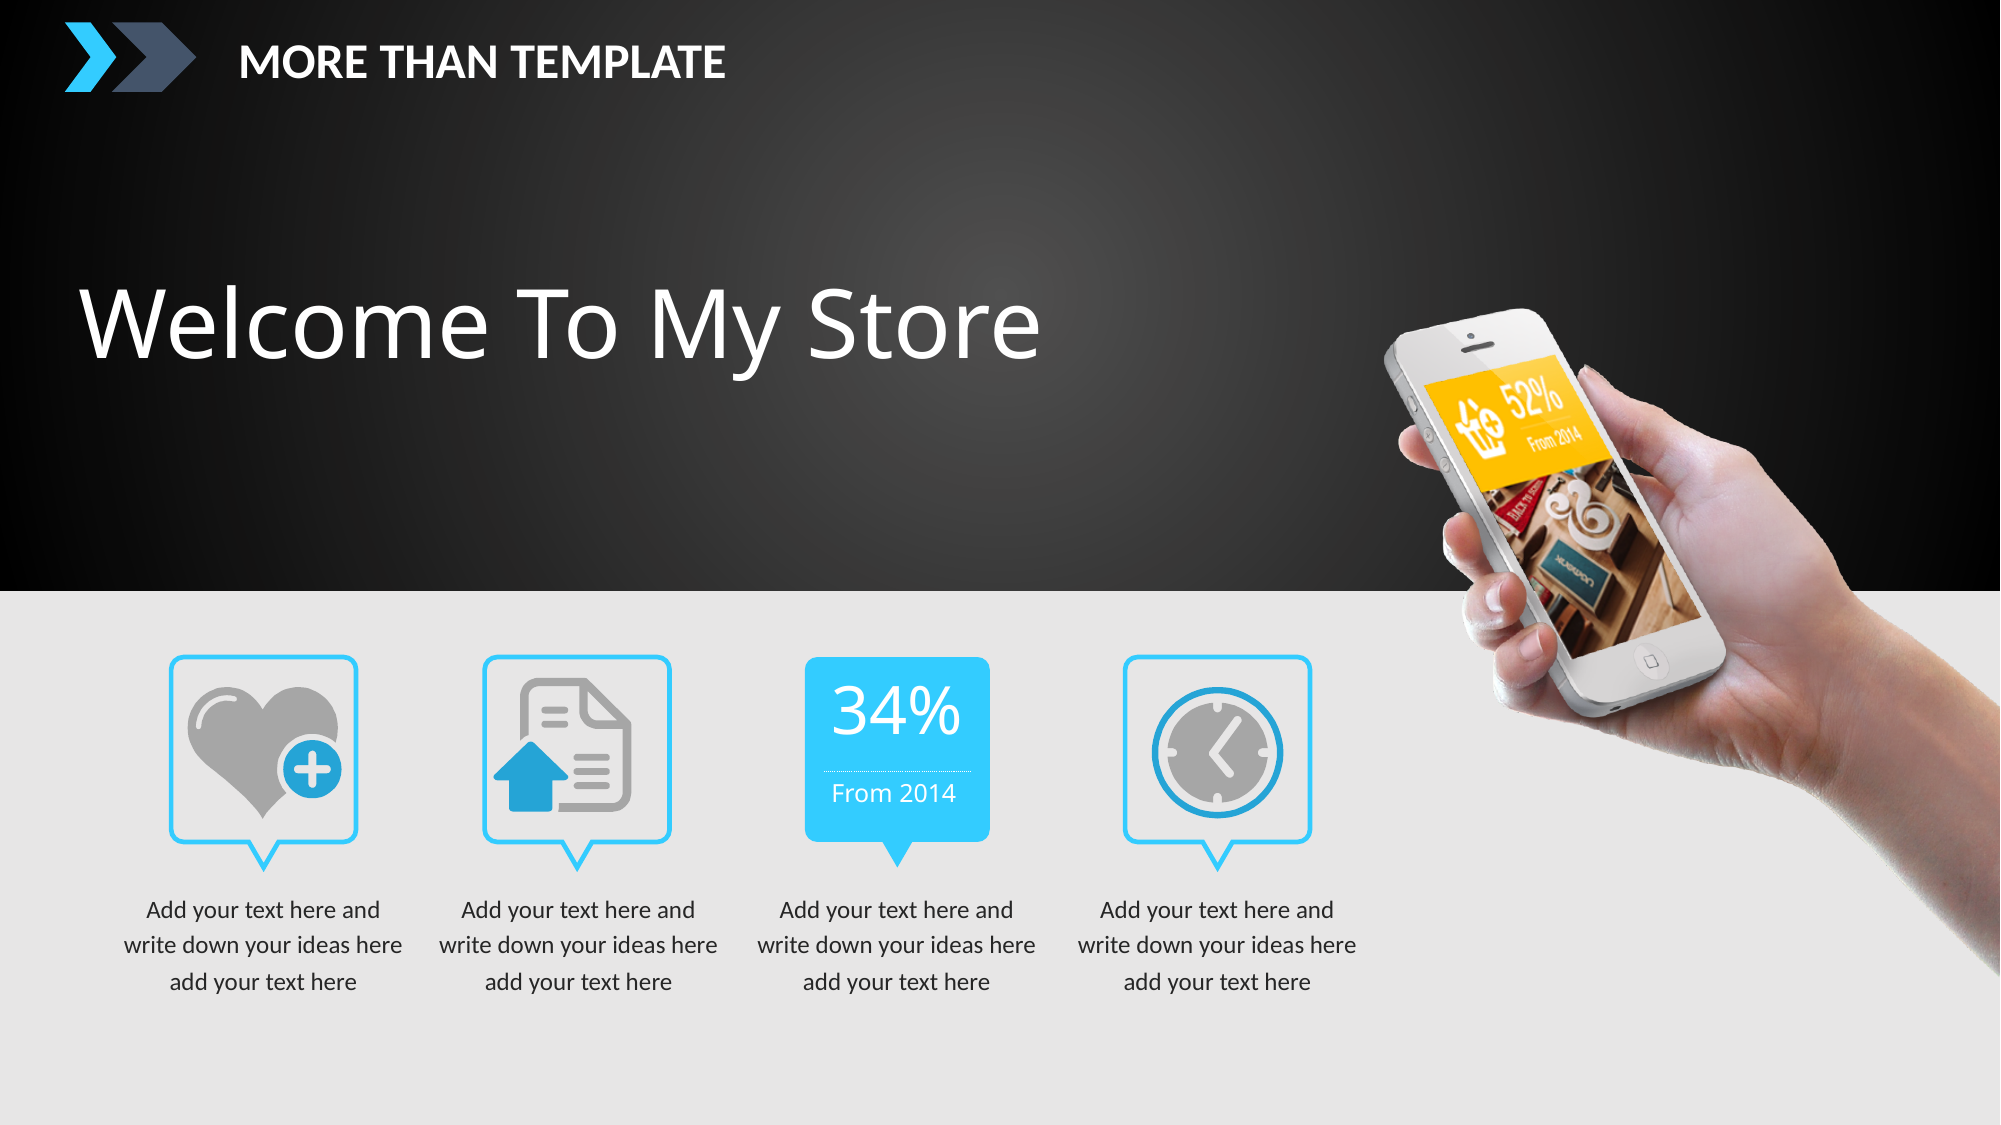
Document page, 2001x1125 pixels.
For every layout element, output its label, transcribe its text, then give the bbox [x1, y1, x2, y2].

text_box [64, 22, 197, 92]
text_box Welcome To My Store [63, 254, 1059, 385]
text_box MORE THAN TEMPLATE [223, 21, 770, 96]
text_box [106, 656, 1375, 1004]
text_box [187, 687, 342, 819]
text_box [1151, 687, 1284, 819]
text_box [1323, 278, 2000, 994]
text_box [493, 677, 632, 812]
text_box [0, 0, 2000, 591]
